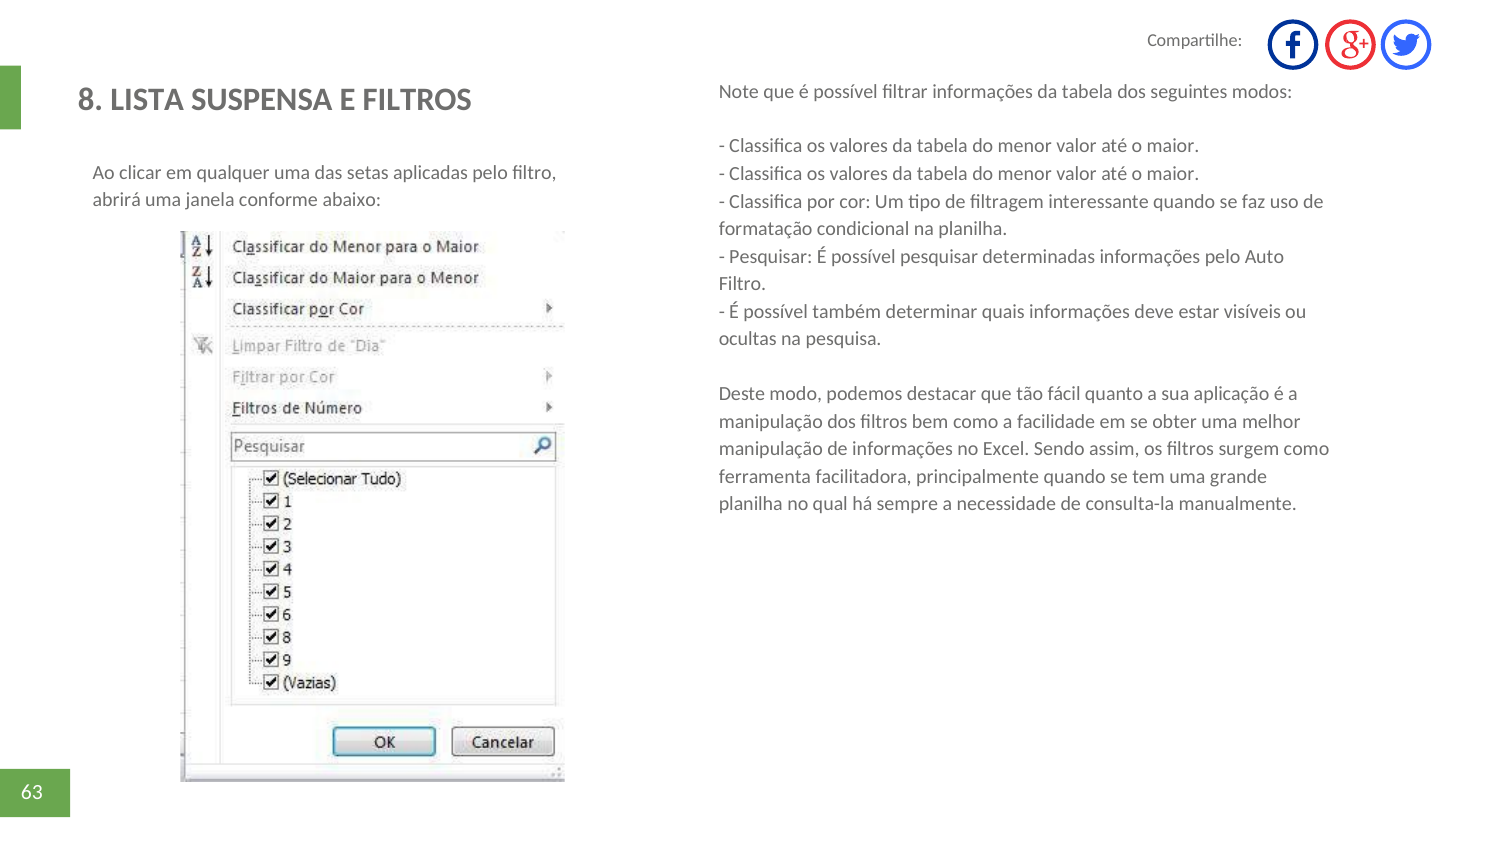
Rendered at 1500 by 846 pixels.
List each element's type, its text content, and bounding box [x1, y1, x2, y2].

text_box [1269, 21, 1317, 68]
text_box Deste modo, podemos destacar que tão fácil quanto a sua aplicação é a manipulação dos ﬁltros bem como a facilidade em se obter uma melhor manipulação de informações no Excel. Sendo assim, os ﬁltros surgem como ferramenta facilitadora, principalmente quando se tem uma grande planilha no qual há sempre a necessidade de consulta-la manualmente. [716, 382, 1423, 520]
text_box [1382, 21, 1430, 68]
text_box [0, 768, 71, 818]
text_box [0, 65, 21, 130]
text_box [180, 231, 565, 782]
text_box Note que é possível ﬁltrar informações da tabela dos seguintes modos: [716, 80, 1382, 108]
text_box - Classiﬁca os valores da tabela do menor valor até o maior. - Classiﬁca os valores da tabela do menor valor até o maior. - Classiﬁca por cor: Um tipo de ﬁltragem interessante quando se faz uso de formatação condicional na planilha. - Pesquisar: É possível pesquisar determinadas informações pelo Auto Filtro. - É possível também determinar quais informações deve estar visíveis ou ocultas na pesquisa. [716, 135, 1418, 355]
text_box Ao clicar em qualquer uma das setas aplicadas pelo ﬁltro, abrirá uma janela conforme abaixo: [90, 161, 631, 216]
text_box 8. LISTA SUSPENSA E FILTROS [75, 82, 534, 125]
text_box 63 [18, 780, 52, 810]
text_box Compartilhe: [1145, 30, 1263, 56]
text_box [1327, 21, 1374, 68]
